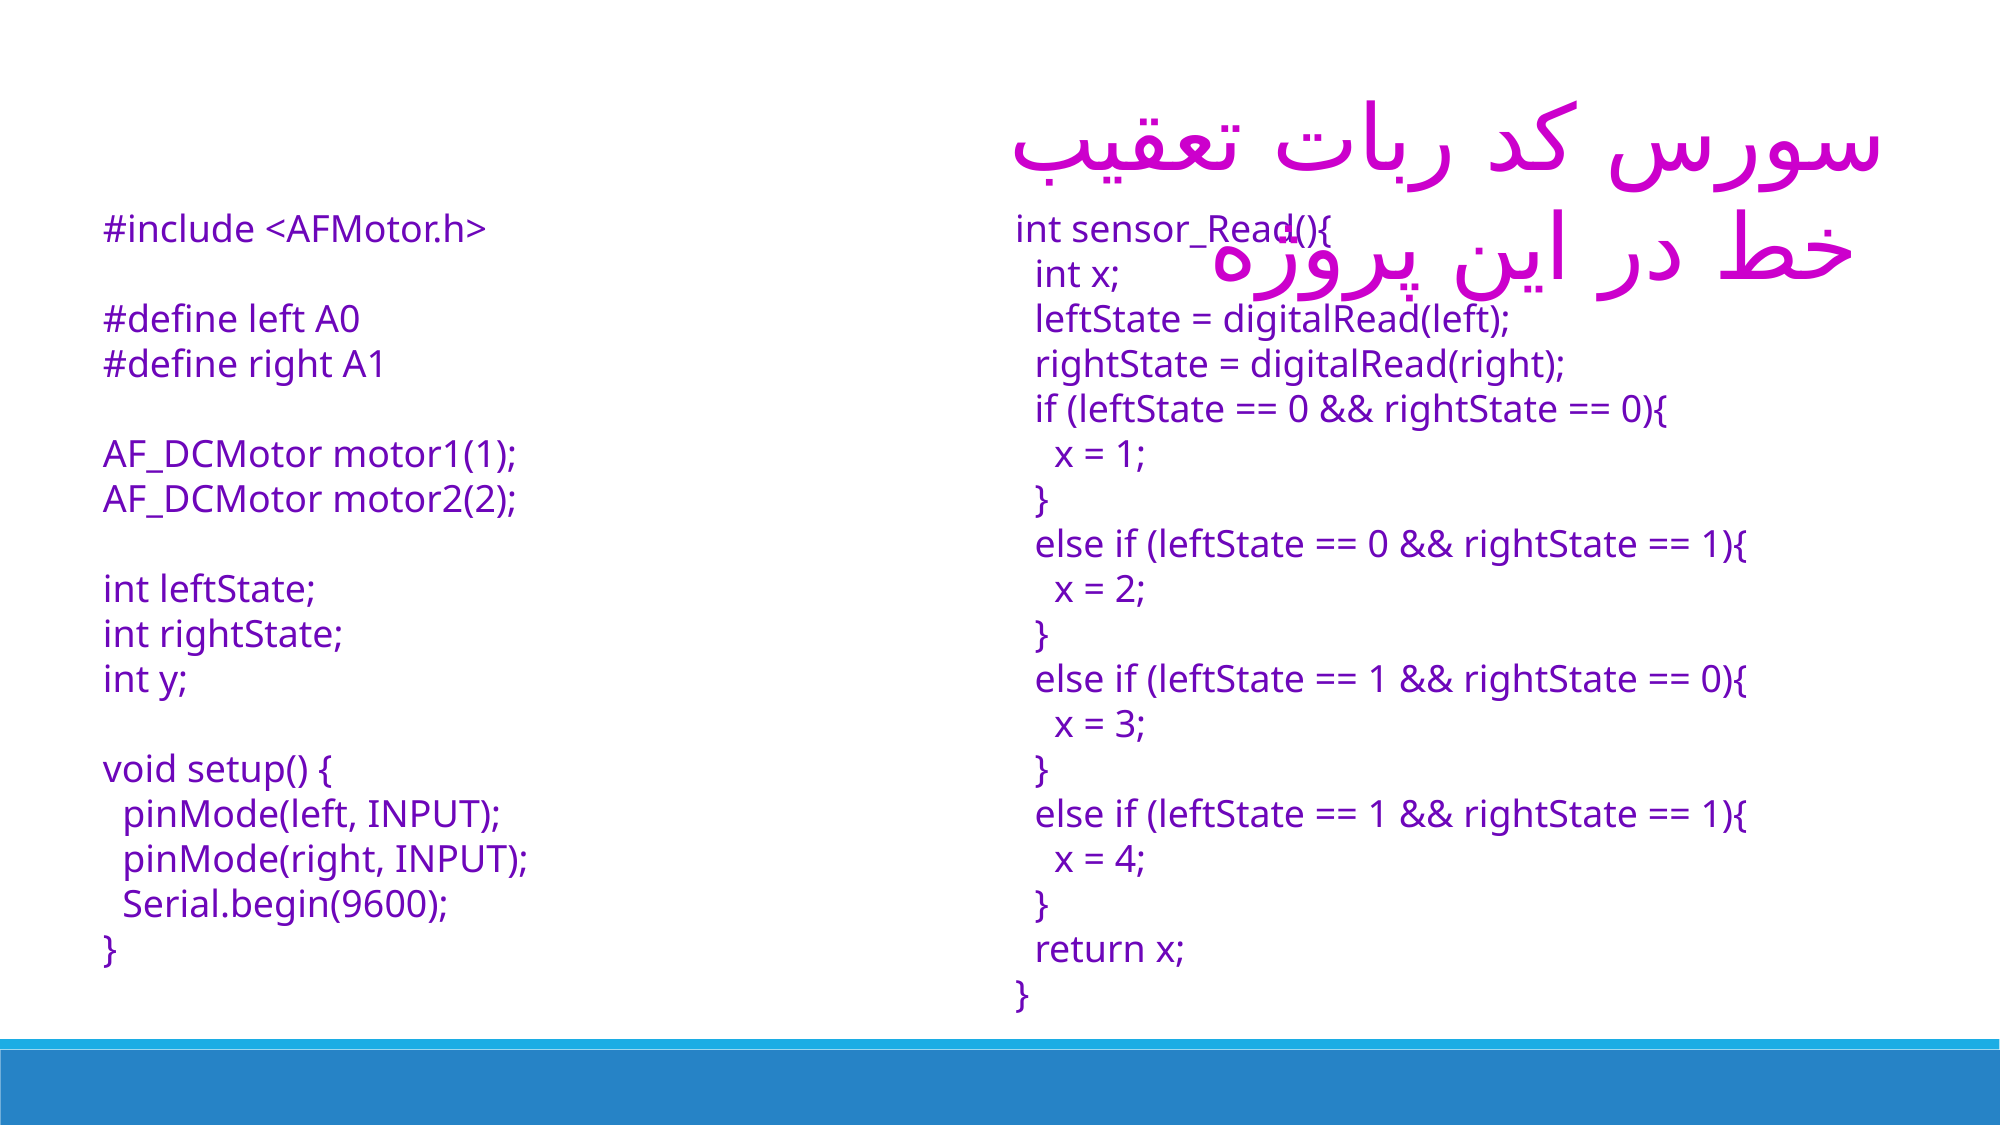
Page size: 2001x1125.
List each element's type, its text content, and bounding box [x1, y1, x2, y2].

text_box int sensor_Read(){ int x; leftState = digitalRead(left); rightState = digitalRead(right); if (leftState == 0 && rightState == 0){ x = 1; } else if (leftState == 0 && rightState == 1){ x = 2; } else if (leftState == 1 && rightState == 0){ x = 3; } else if (leftState == 1 && rightState == 1){ x = 4; } return x; } [1000, 197, 2000, 1023]
text_box سورس کد ربات تعقیب خط در این پروژه [864, 71, 1903, 306]
text_box #include <AFMotor.h> #define left A0 #define right A1 AF_DCMotor motor1(1); AF_DCMotor motor2(2); int leftState; int rightState; int y; void setup() { pinMode(left, INPUT); pinMode(right, INPUT); Serial.begin(9600); } [88, 197, 1000, 1023]
